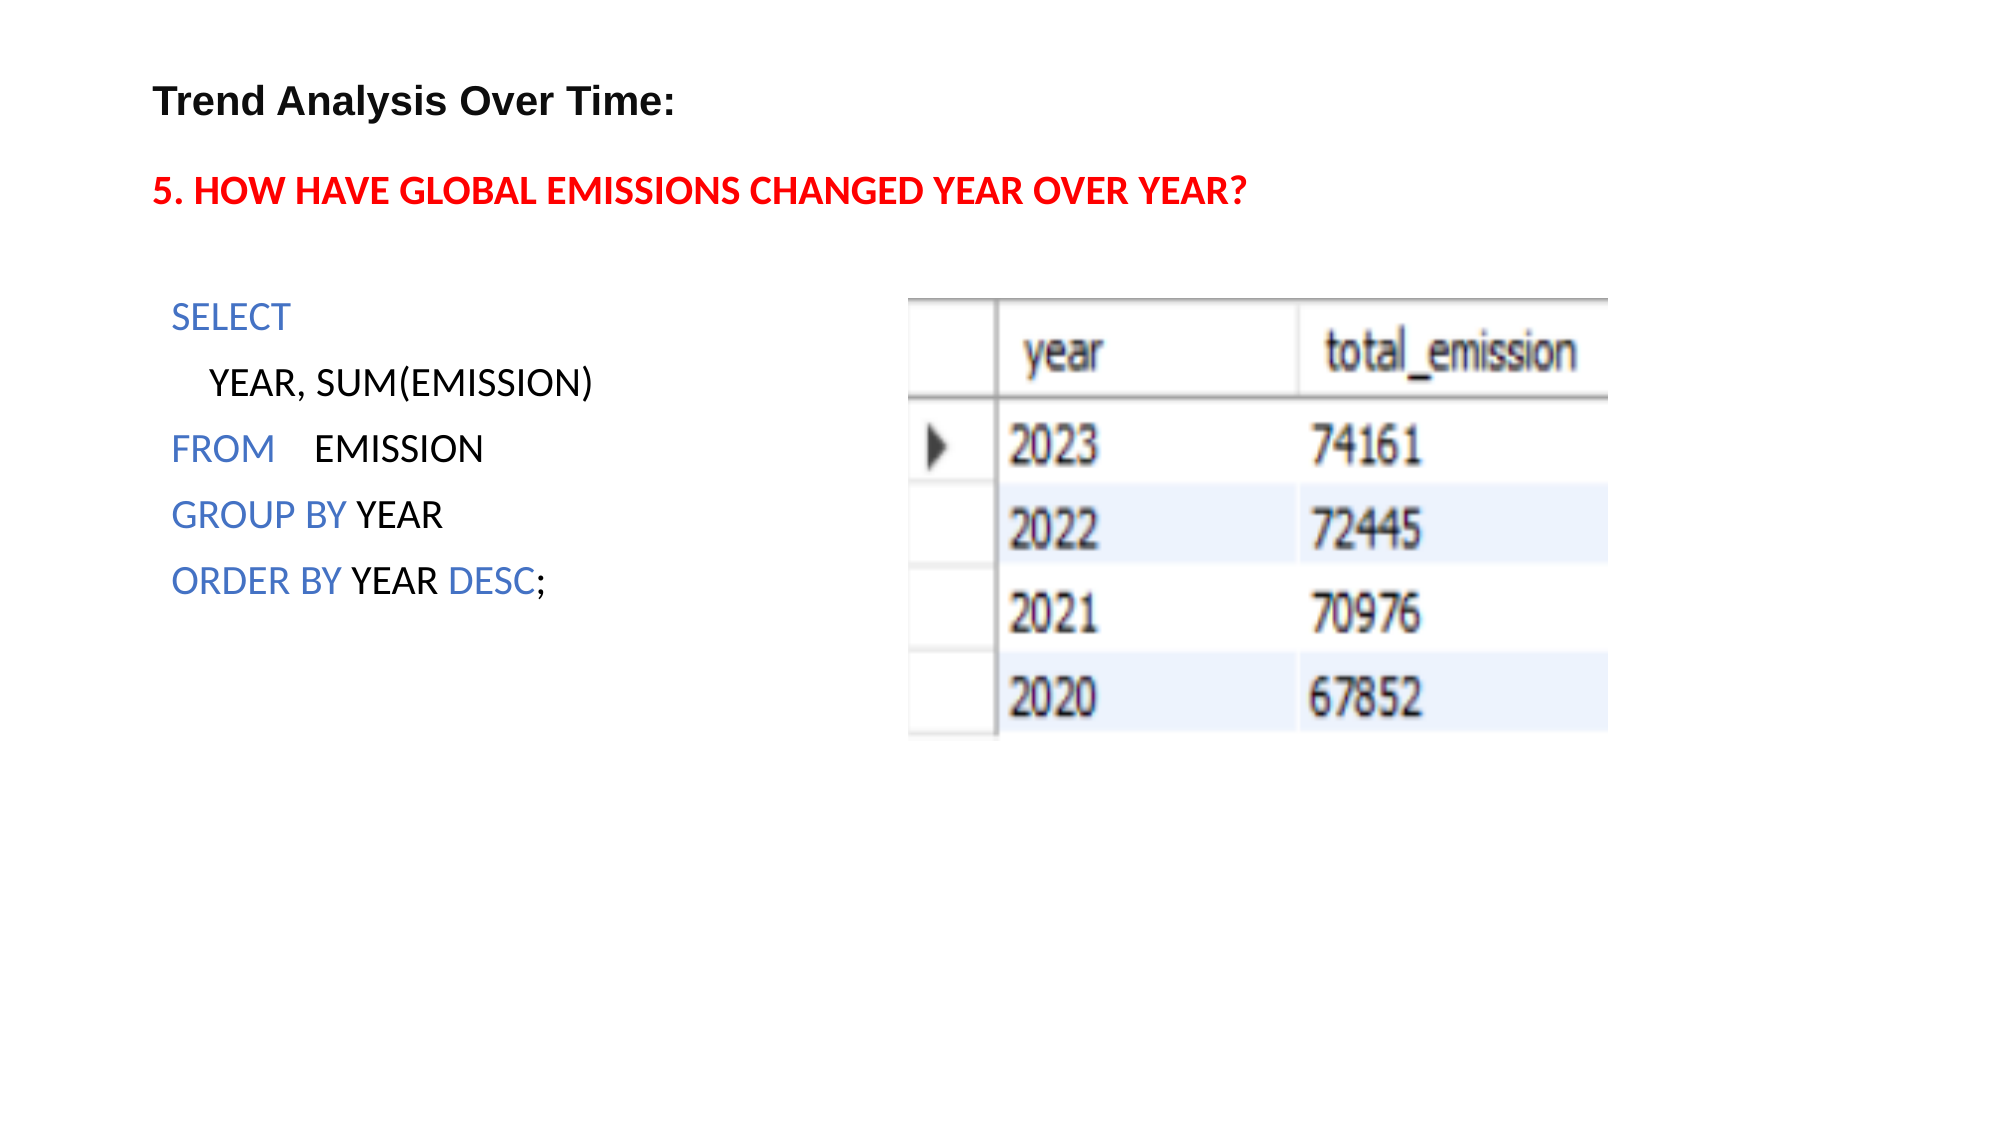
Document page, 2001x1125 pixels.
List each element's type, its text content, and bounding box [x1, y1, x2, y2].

title Trend Analysis Over Time: [137, 59, 1863, 145]
text_box 5. HOW HAVE GLOBAL EMISSIONS CHANGED YEAR OVER YEAR? [137, 155, 1863, 220]
list SELECT YEAR, SUM(EMISSION) FROM EMISSION GROUP BY YEAR ORDER BY YEAR DESC; [137, 287, 886, 753]
picture [908, 298, 1608, 741]
